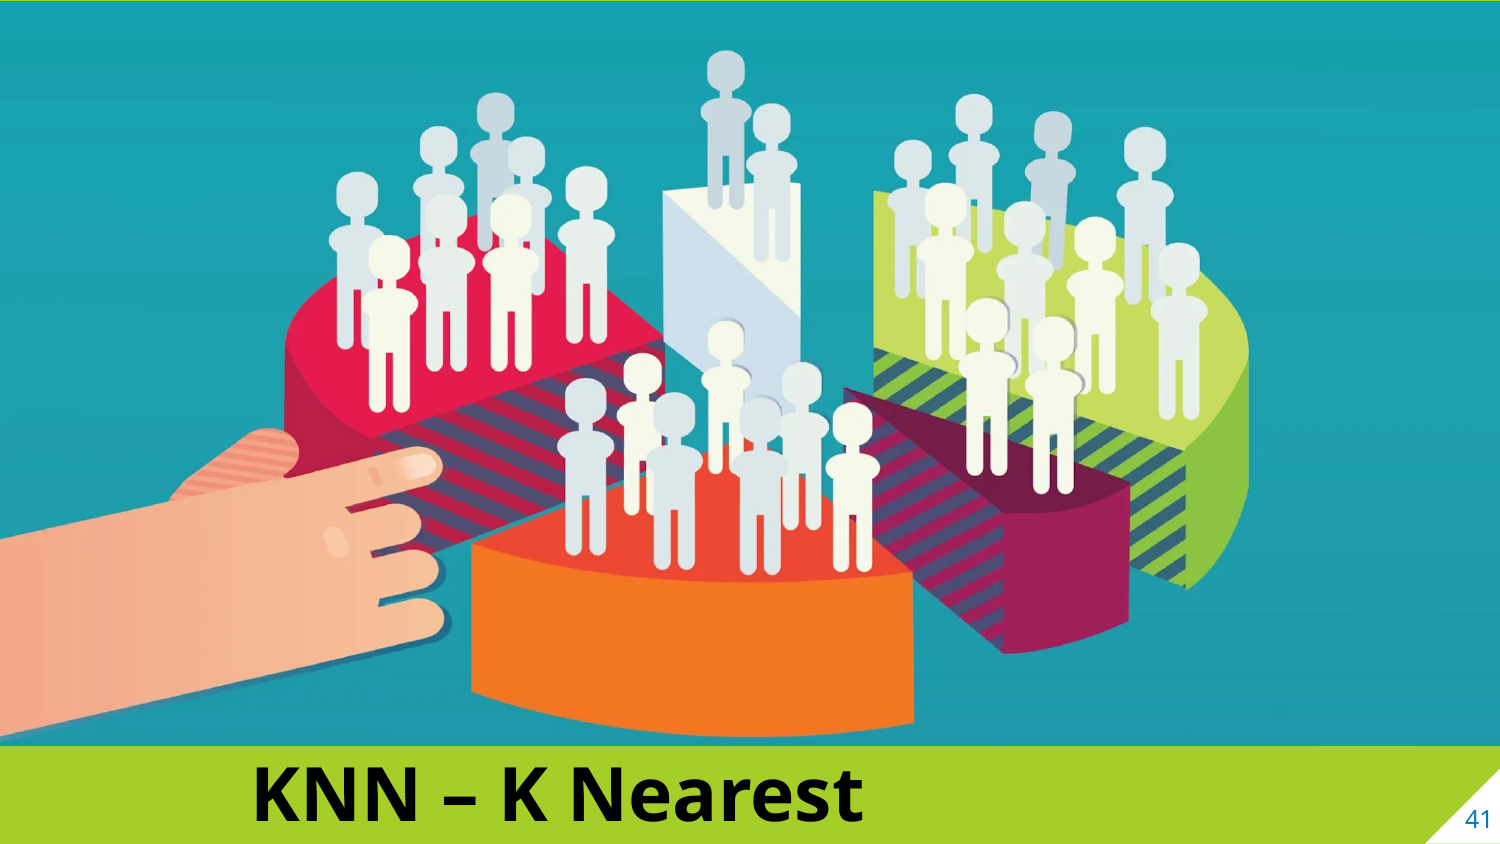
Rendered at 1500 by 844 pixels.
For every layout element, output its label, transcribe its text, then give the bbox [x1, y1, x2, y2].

text_box KNN – K Nearest Neighbors [250, 754, 1250, 824]
slide_number 41 [1418, 760, 1494, 838]
picture [0, 0, 1500, 746]
